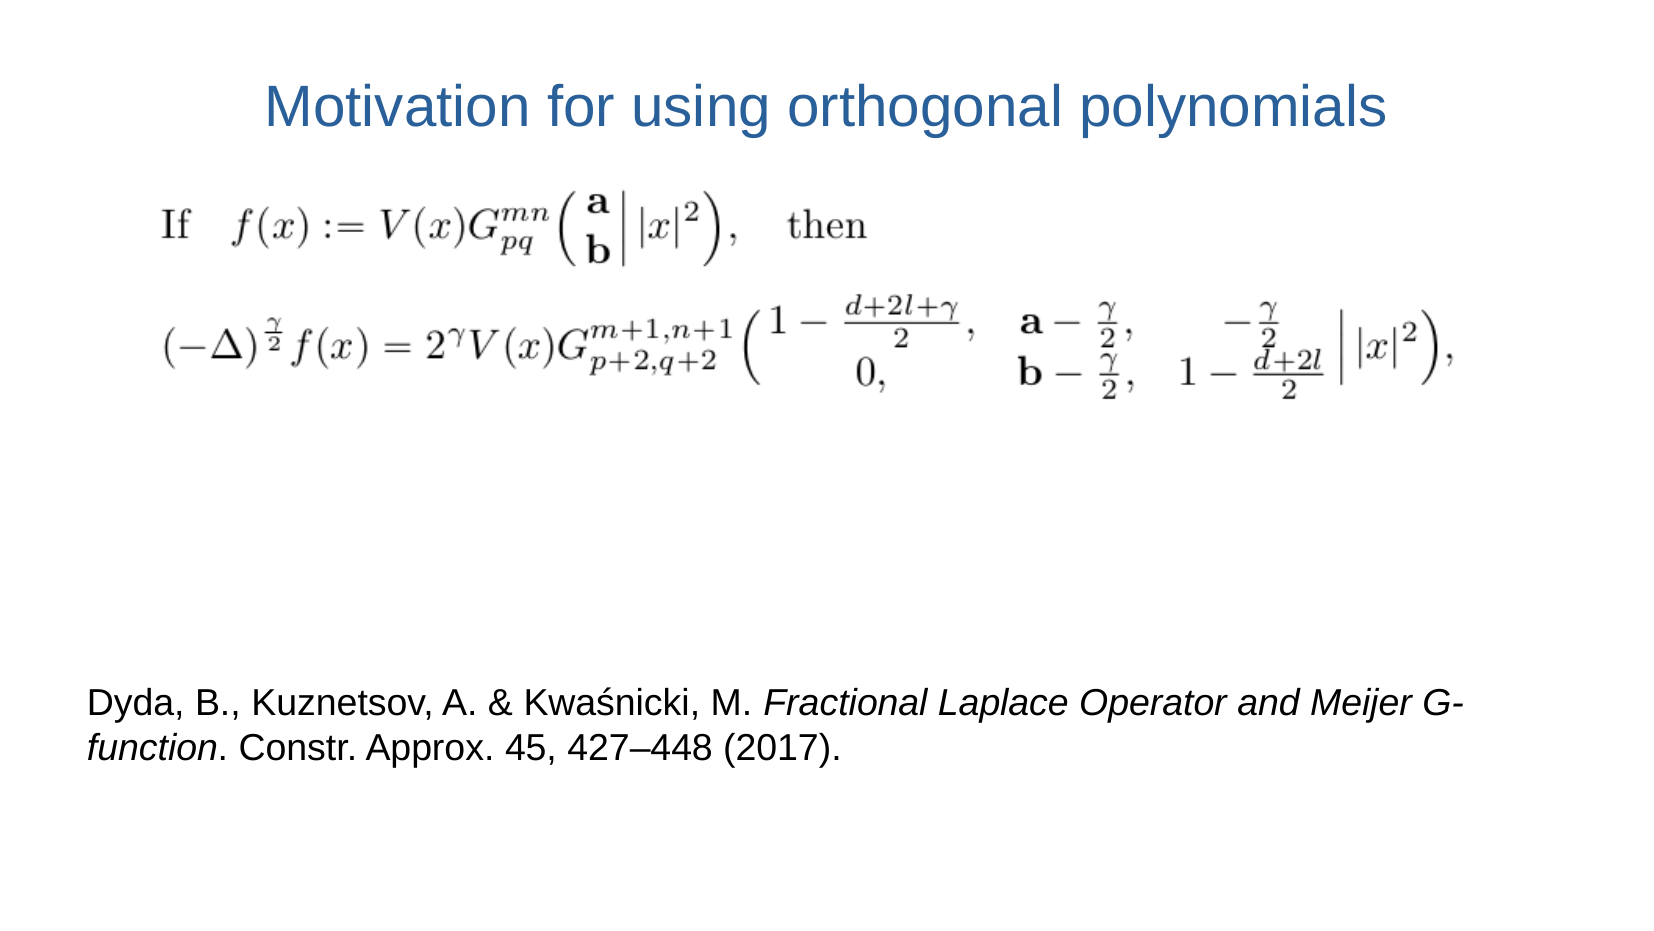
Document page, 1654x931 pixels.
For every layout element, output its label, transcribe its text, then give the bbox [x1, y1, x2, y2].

picture [133, 157, 1472, 422]
subtitle Dyda, B., Kuznetsov, A. & Kwaśnicki, M. Fractional Laplace Operator and Meijer G-function. Constr. Approx. 45, 427–448 (2017). [86, 557, 1575, 888]
title Motivation for using orthogonal polynomials [82, 25, 1571, 181]
